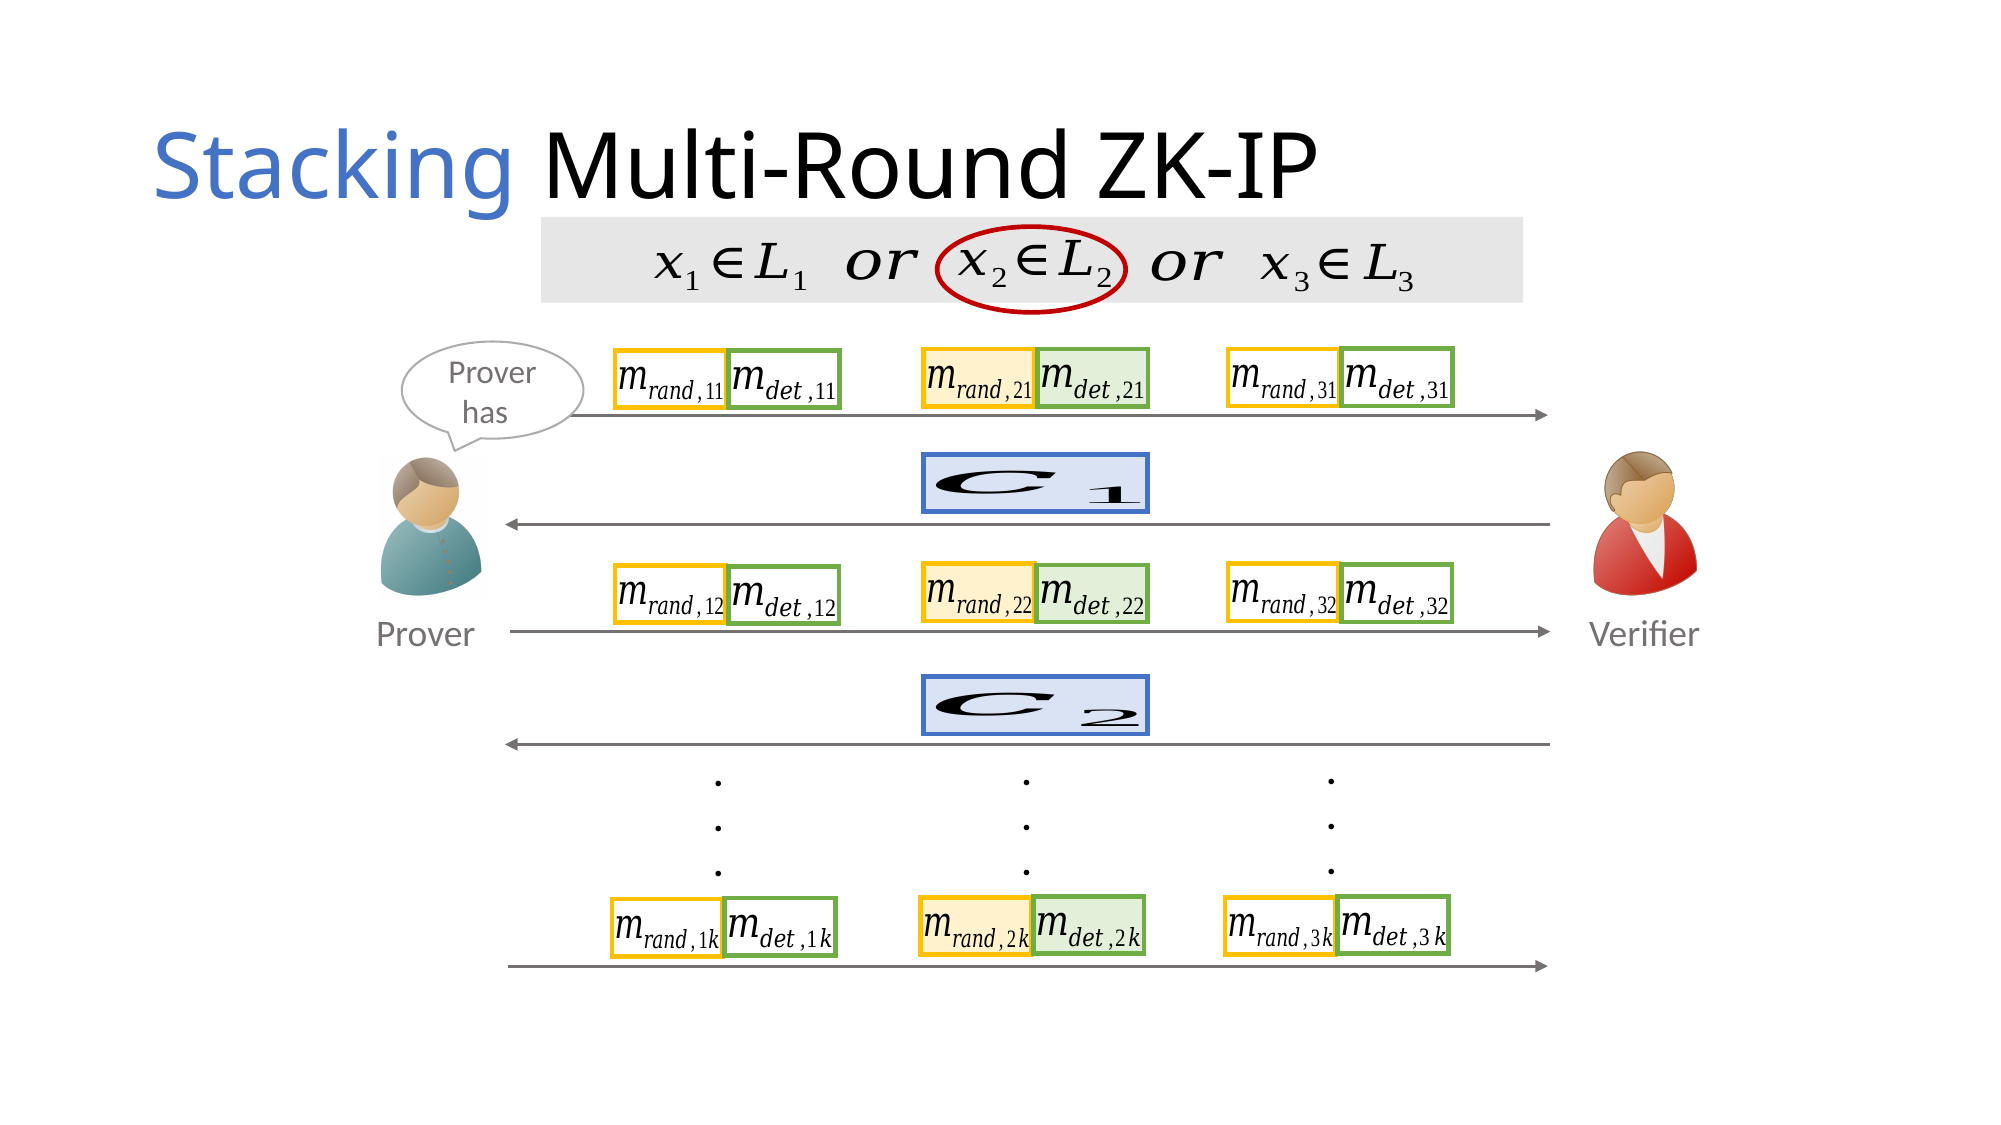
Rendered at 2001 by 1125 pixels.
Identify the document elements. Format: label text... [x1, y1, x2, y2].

picture [379, 455, 486, 602]
title Stacking Multi-Round ZK-IP [137, 59, 1863, 278]
text_box [540, 216, 1524, 304]
text_box Verifier [1574, 601, 1716, 662]
text_box [936, 225, 1127, 314]
picture [1583, 451, 1697, 606]
text_box Prover [361, 601, 491, 662]
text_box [505, 415, 1551, 967]
